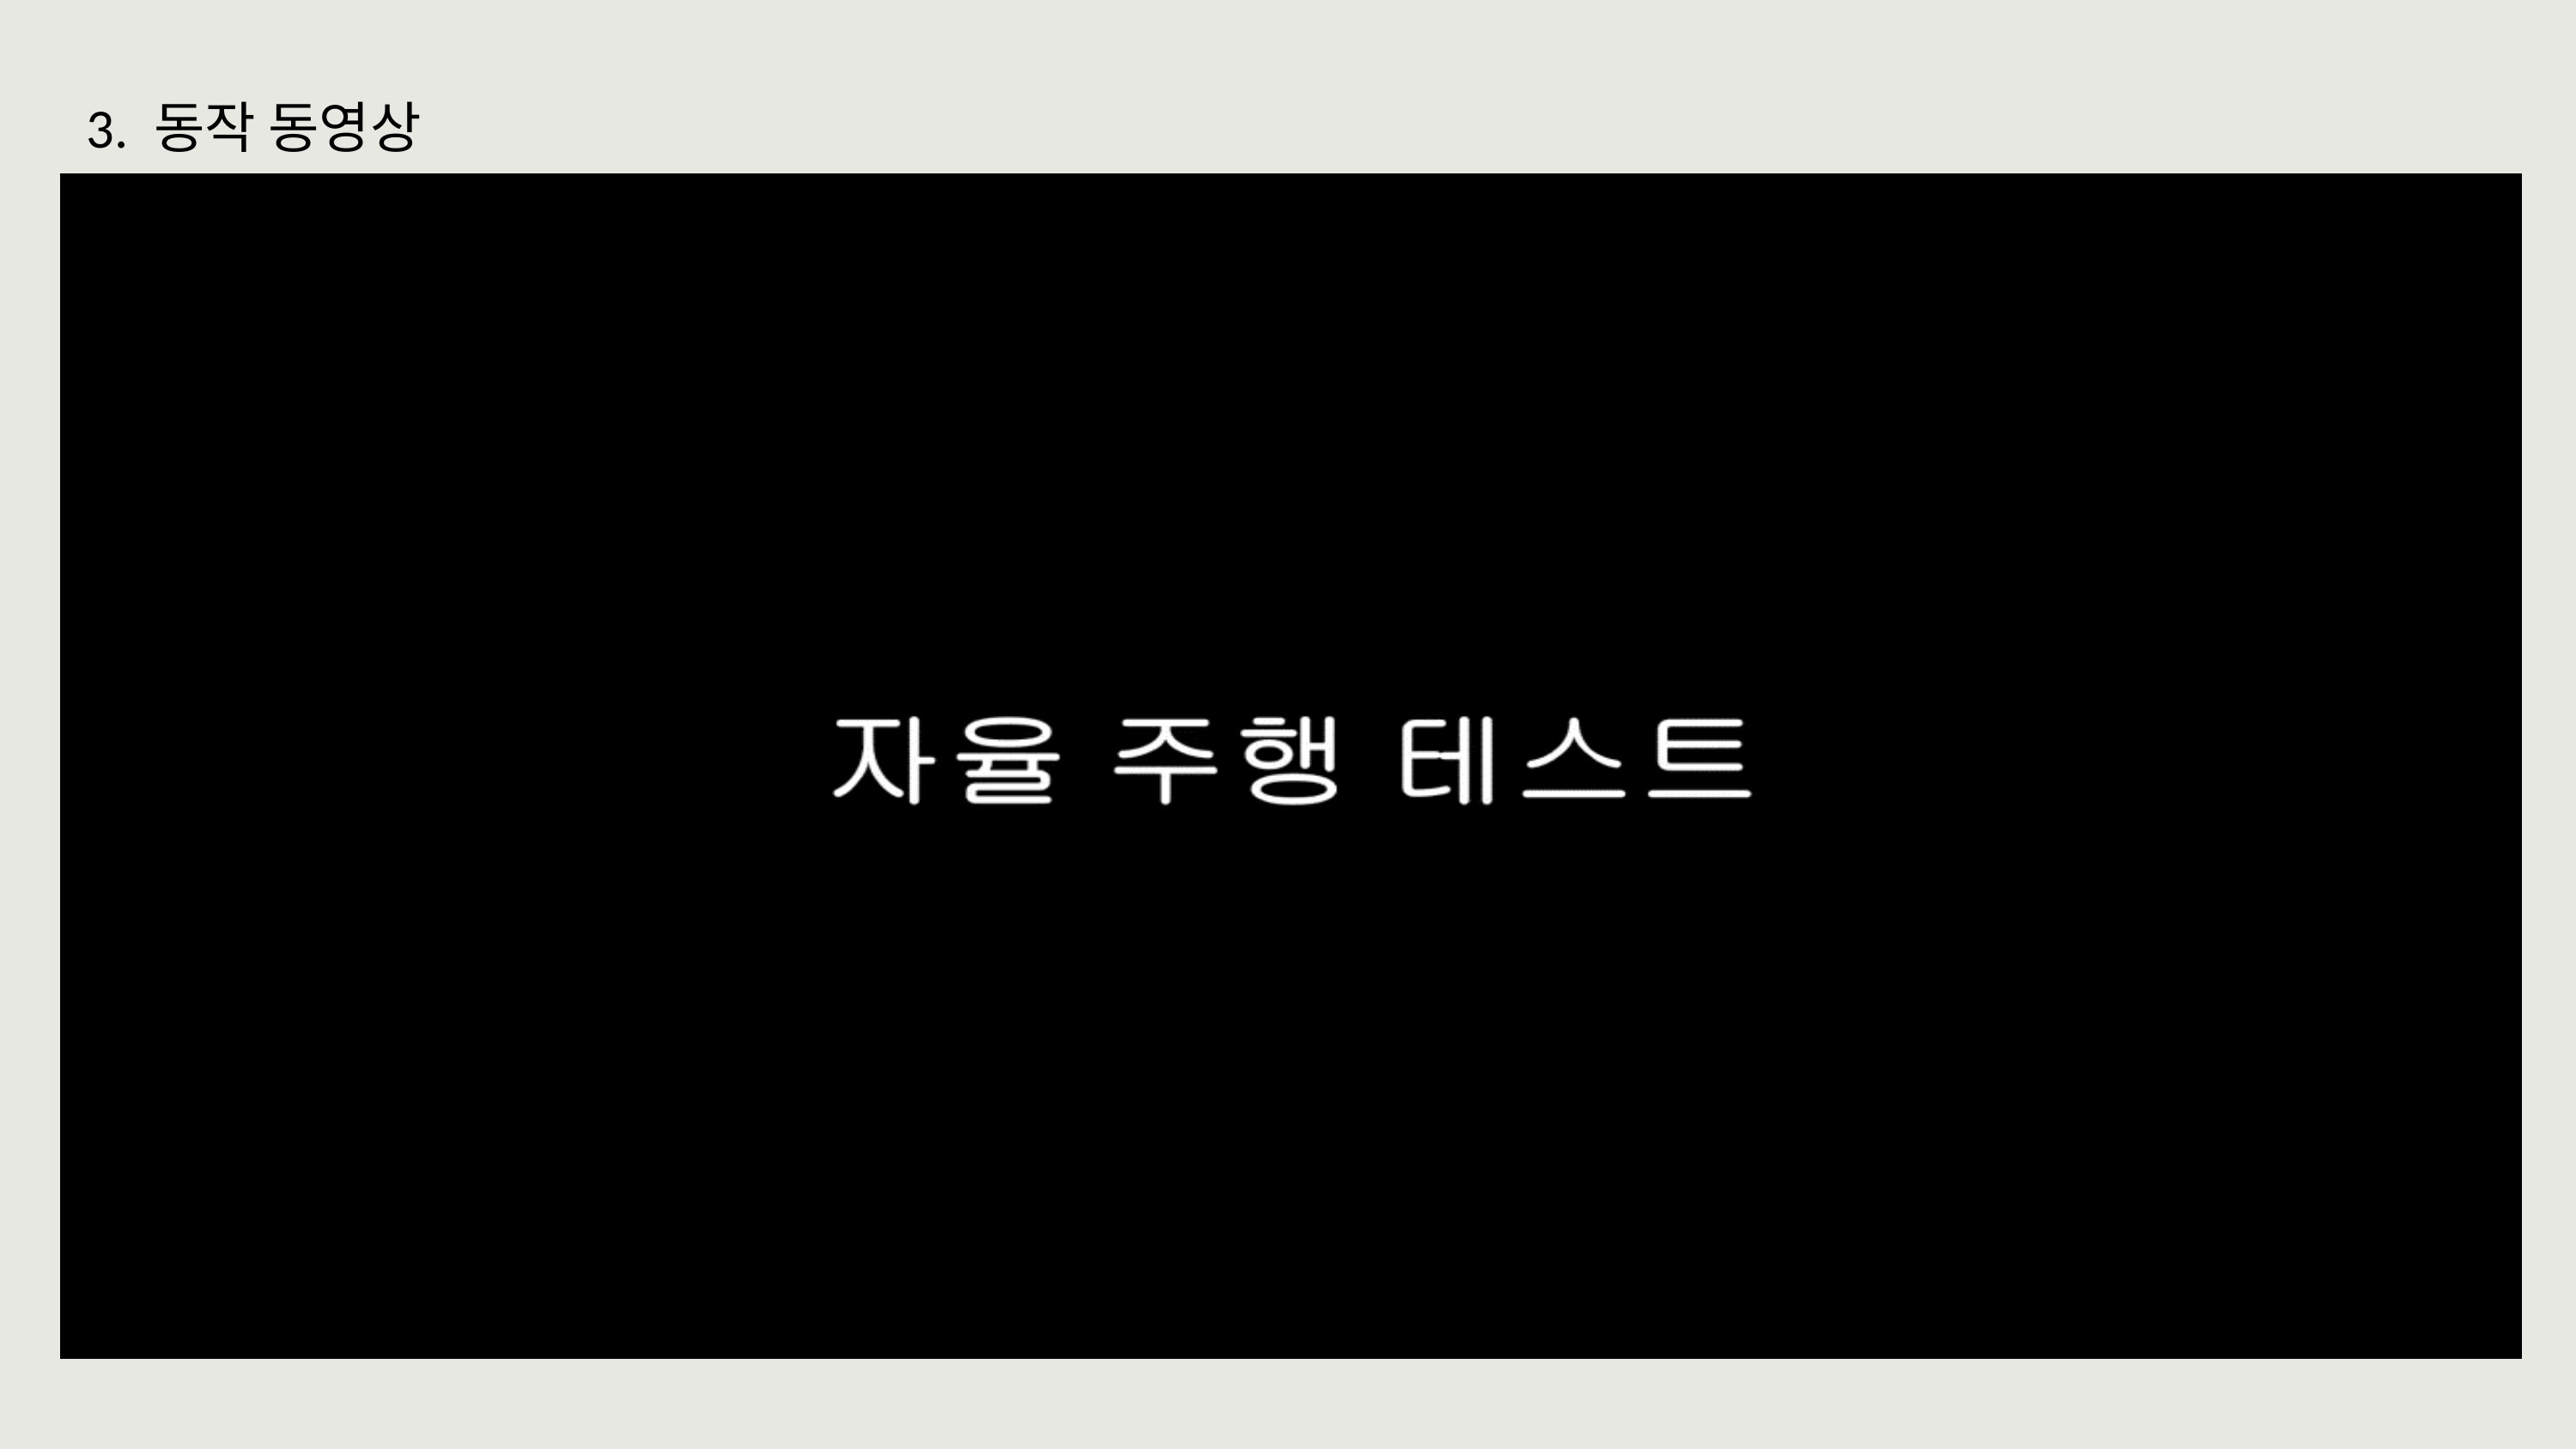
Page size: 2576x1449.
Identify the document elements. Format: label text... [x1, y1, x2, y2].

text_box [58, 173, 2523, 1361]
text_box 3. 동작 동영상 [73, 80, 766, 170]
